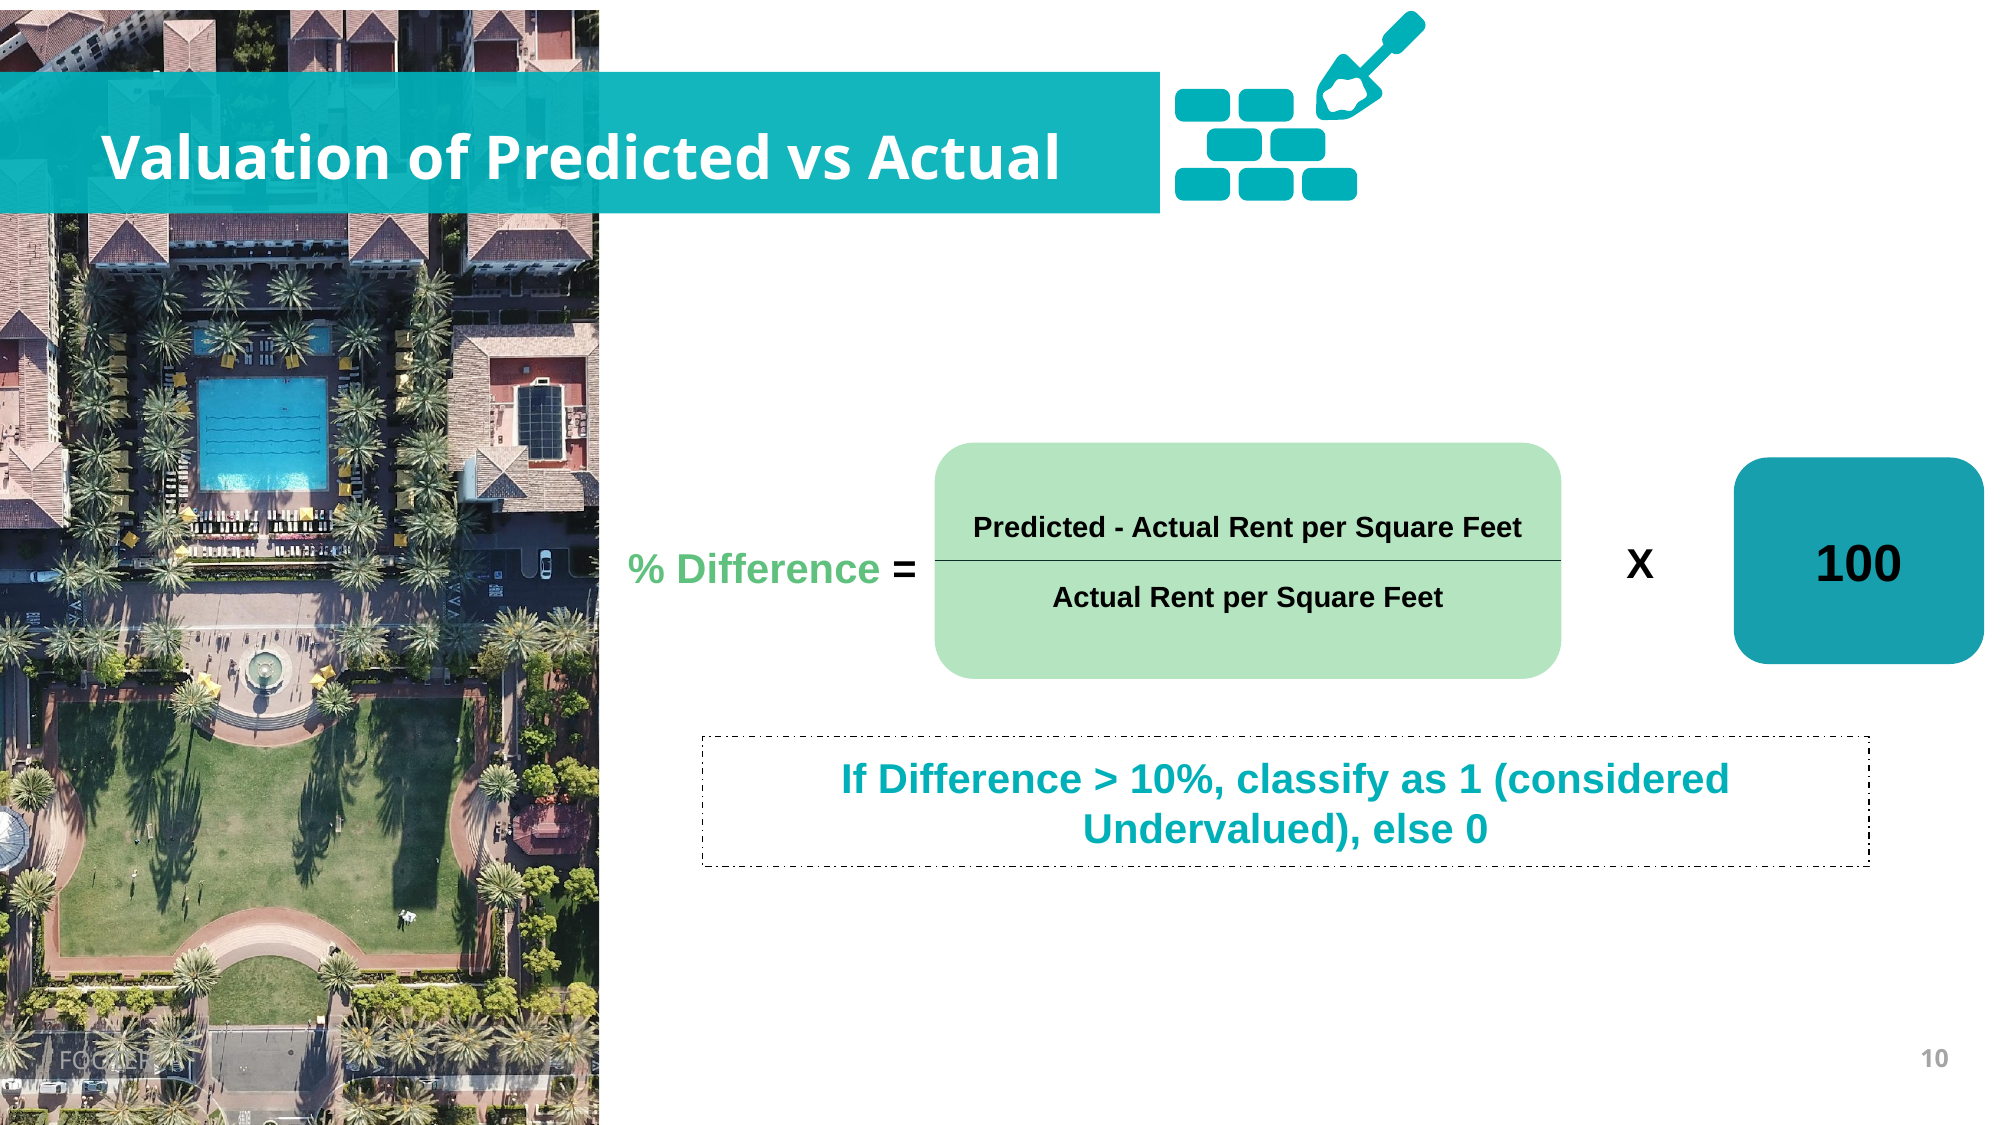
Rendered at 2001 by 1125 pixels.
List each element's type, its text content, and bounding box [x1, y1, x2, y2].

text_box [1302, 167, 1358, 201]
text_box 100 [1733, 457, 1985, 665]
text_box Predicted - Actual Rent per Square Feet Actual Rent per Square Feet [934, 442, 1562, 560]
text_box Predicted - Actual Rent per Square Feet Actual Rent per Square Feet [934, 561, 1562, 679]
text_box [1206, 128, 1262, 162]
text_box [1270, 128, 1326, 162]
text_box [605, 71, 1160, 77]
text_box X [1579, 521, 1701, 602]
text_box [1238, 167, 1294, 201]
text_box [1175, 88, 1231, 122]
picture [0, 10, 600, 1125]
text_box [1316, 10, 1426, 121]
text_box [1175, 167, 1231, 201]
text_box If Difference > 10%, classify as 1 (considered Undervalued), else 0 [702, 736, 1870, 867]
text_box % Difference = [605, 526, 946, 607]
text_box [1238, 88, 1294, 122]
slide_number ‹#› [1686, 1031, 1964, 1088]
text_box Valuation of Predicted vs Actual [605, 77, 1162, 220]
